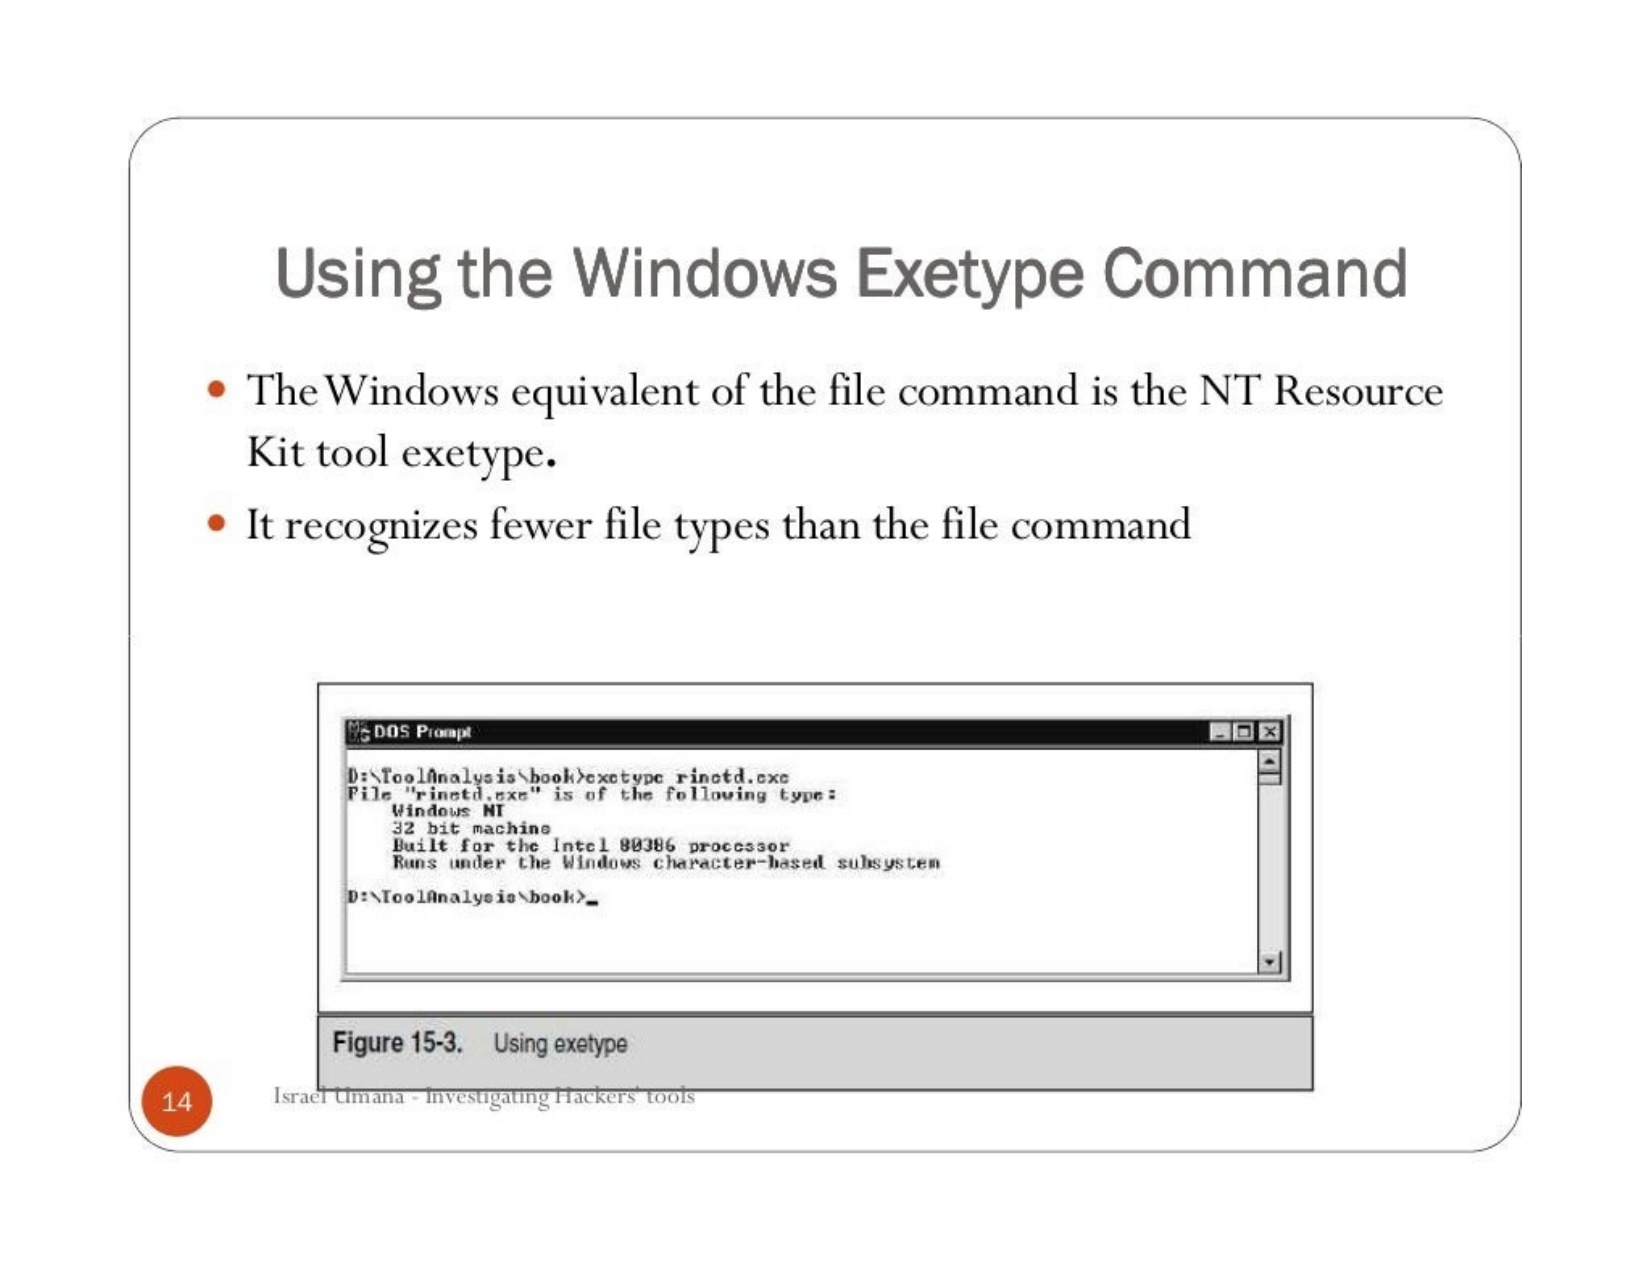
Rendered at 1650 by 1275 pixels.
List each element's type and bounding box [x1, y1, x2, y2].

picture [115, 105, 1522, 1164]
